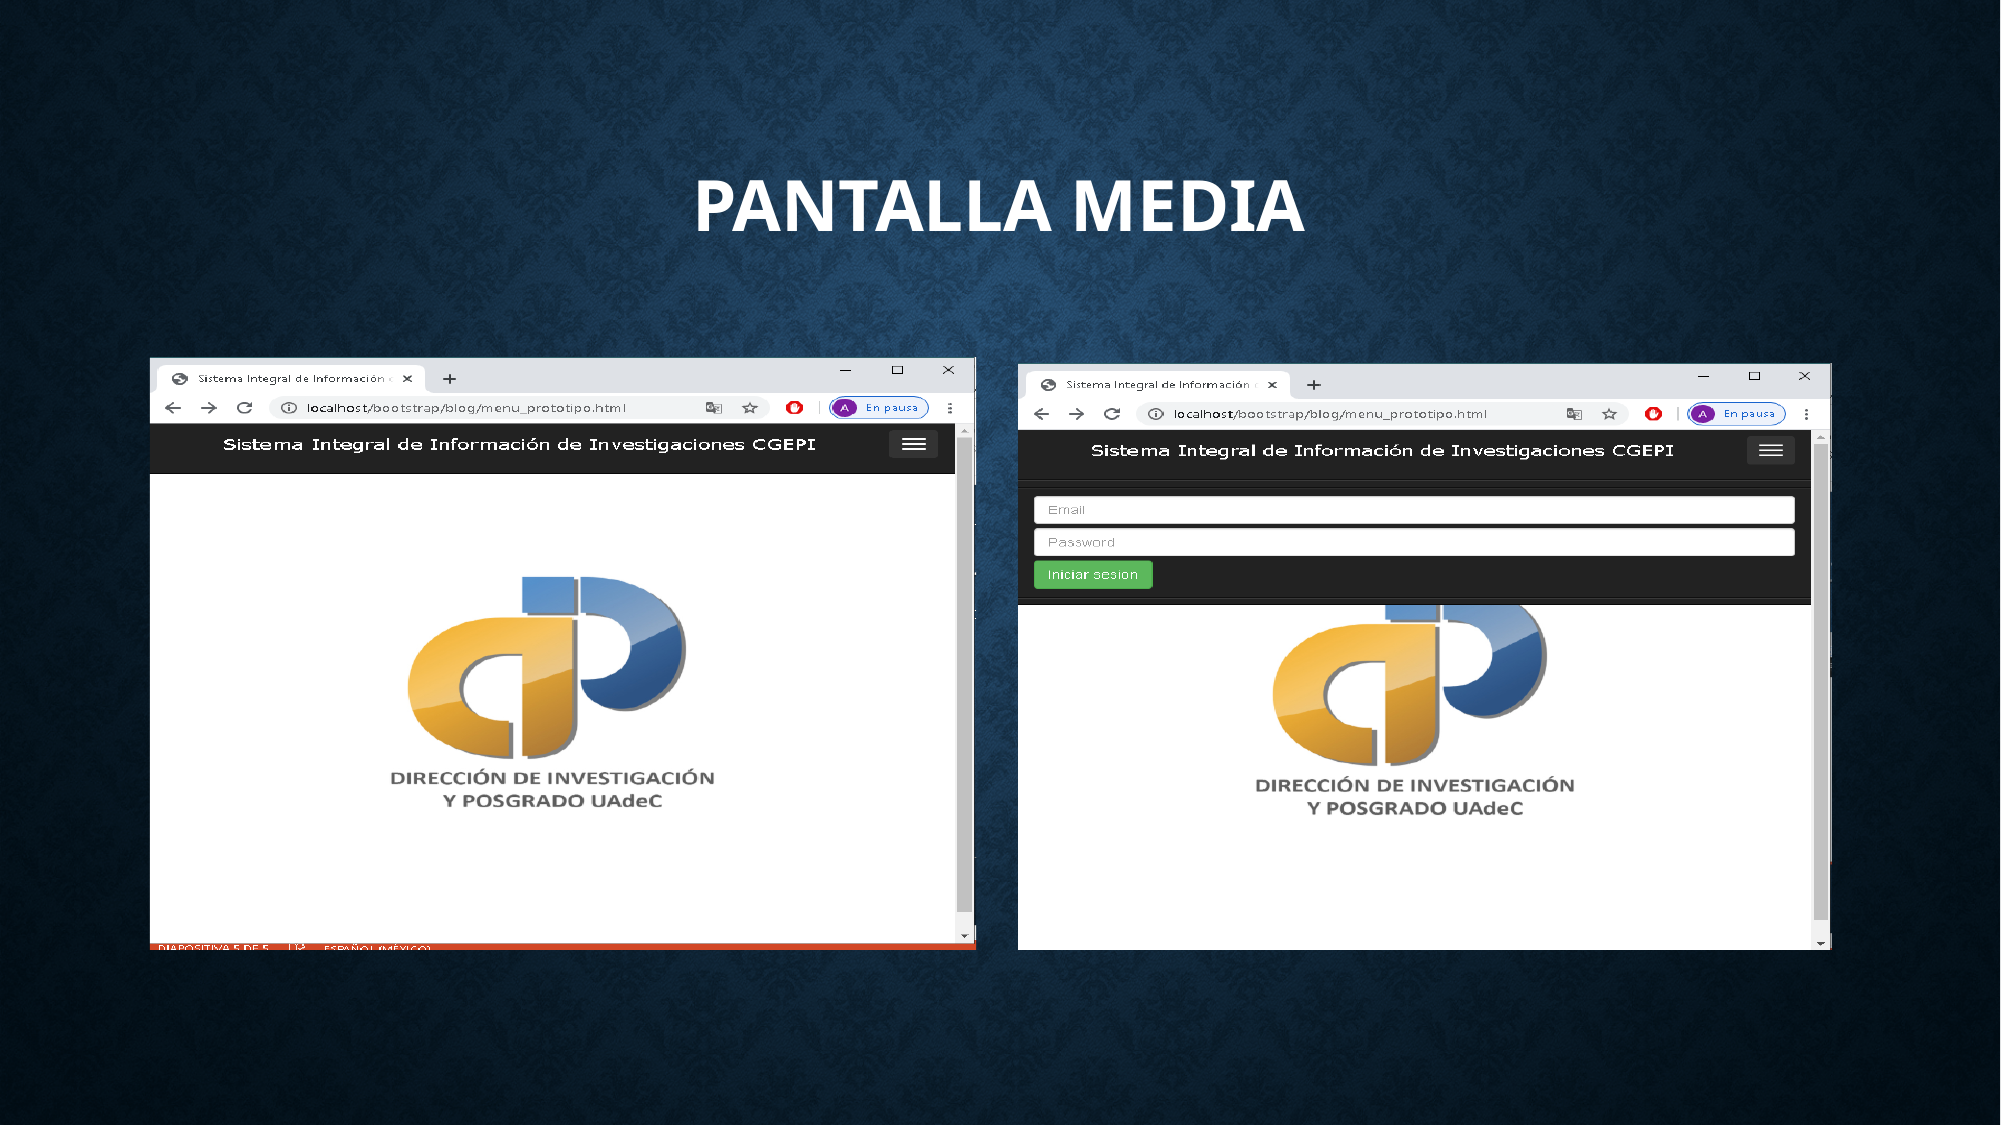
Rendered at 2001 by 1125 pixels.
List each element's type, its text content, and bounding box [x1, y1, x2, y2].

title Pantalla media [149, 99, 1849, 318]
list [998, 357, 1833, 951]
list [149, 357, 977, 951]
